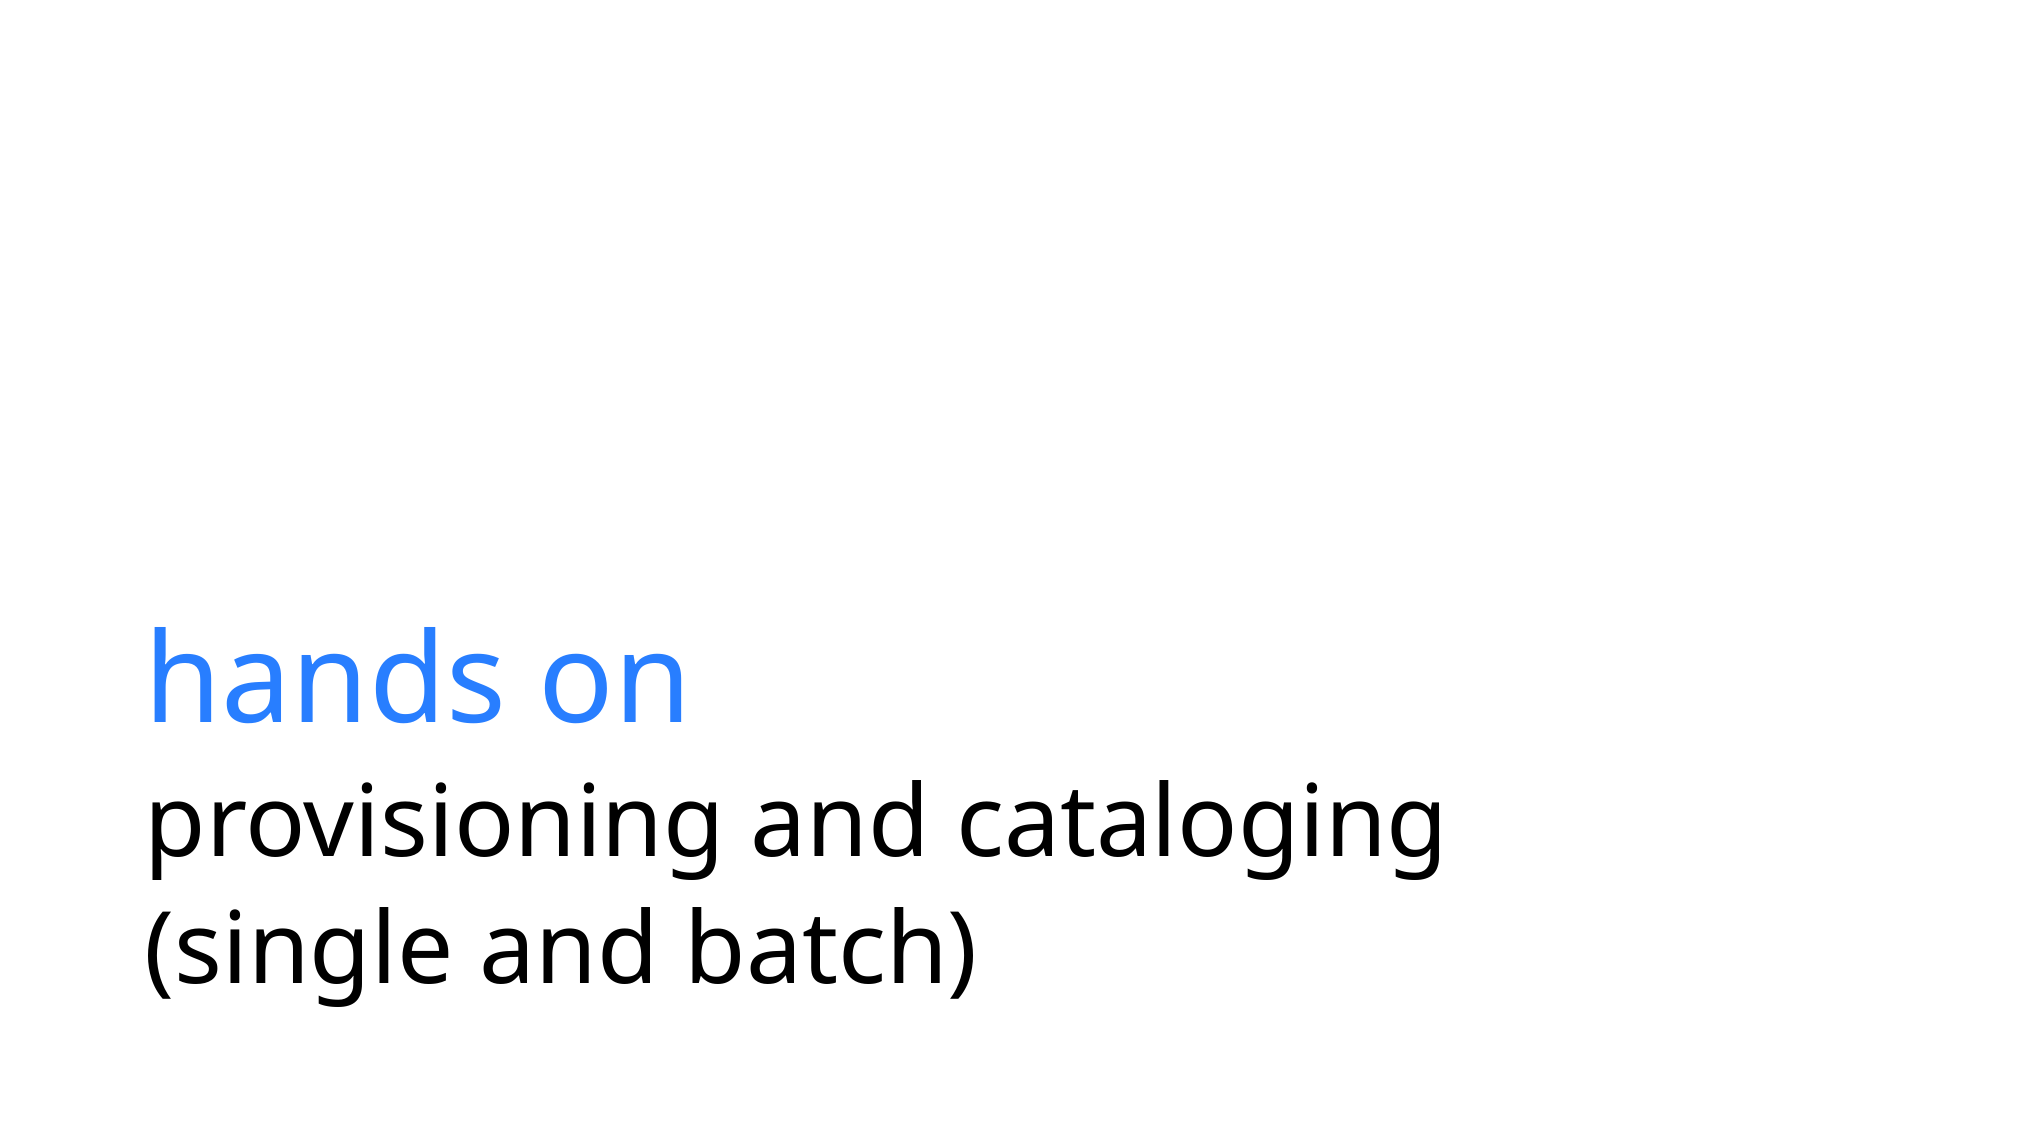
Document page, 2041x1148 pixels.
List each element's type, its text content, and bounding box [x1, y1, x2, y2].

list hands on provisioning and cataloging (single and batch) [120, 599, 1882, 1033]
